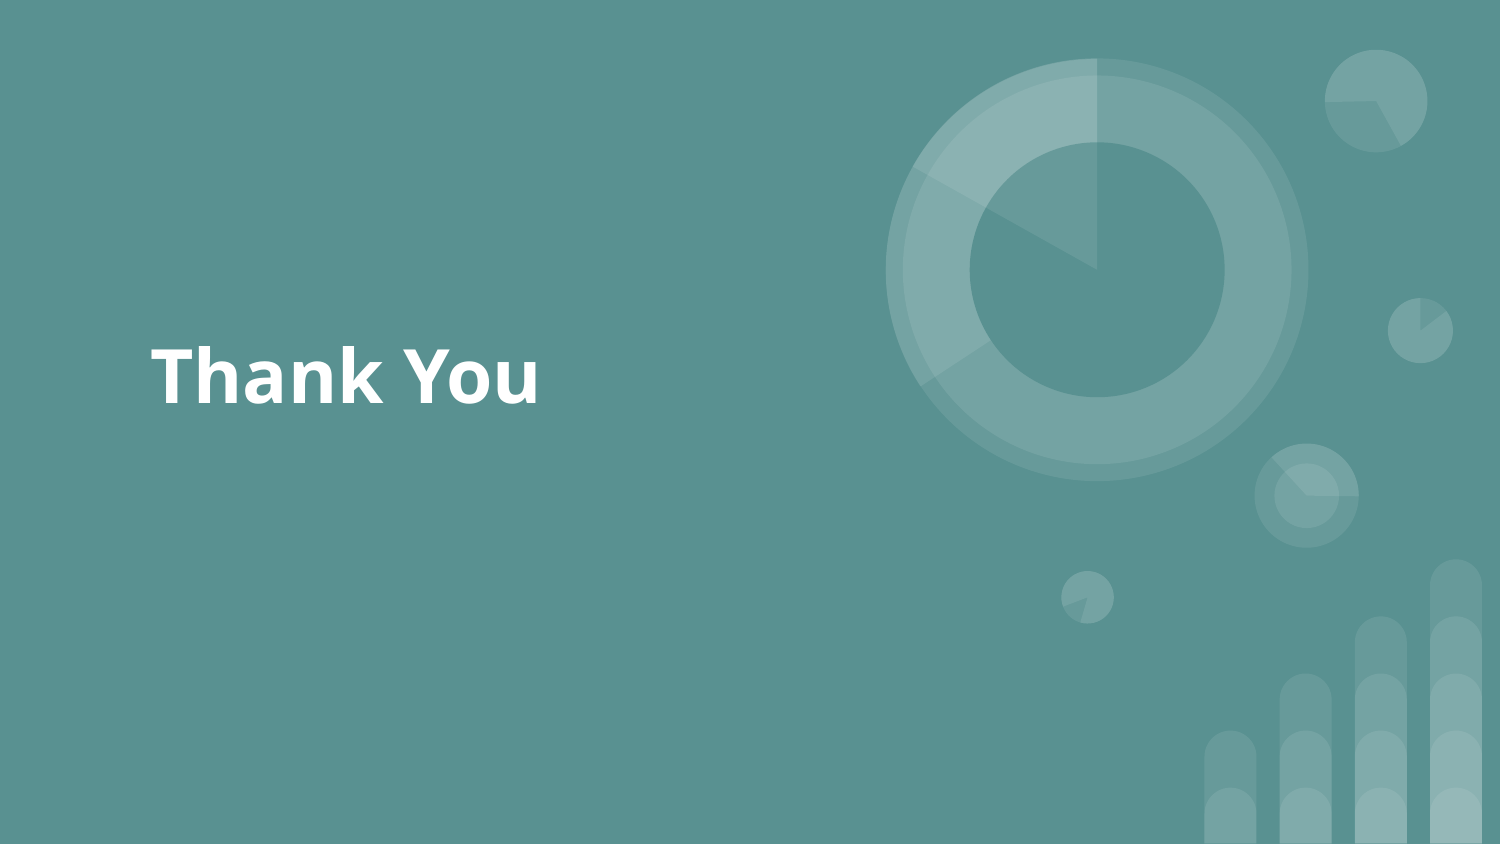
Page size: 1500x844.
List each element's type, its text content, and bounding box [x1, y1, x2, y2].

title Thank You [135, 264, 930, 572]
